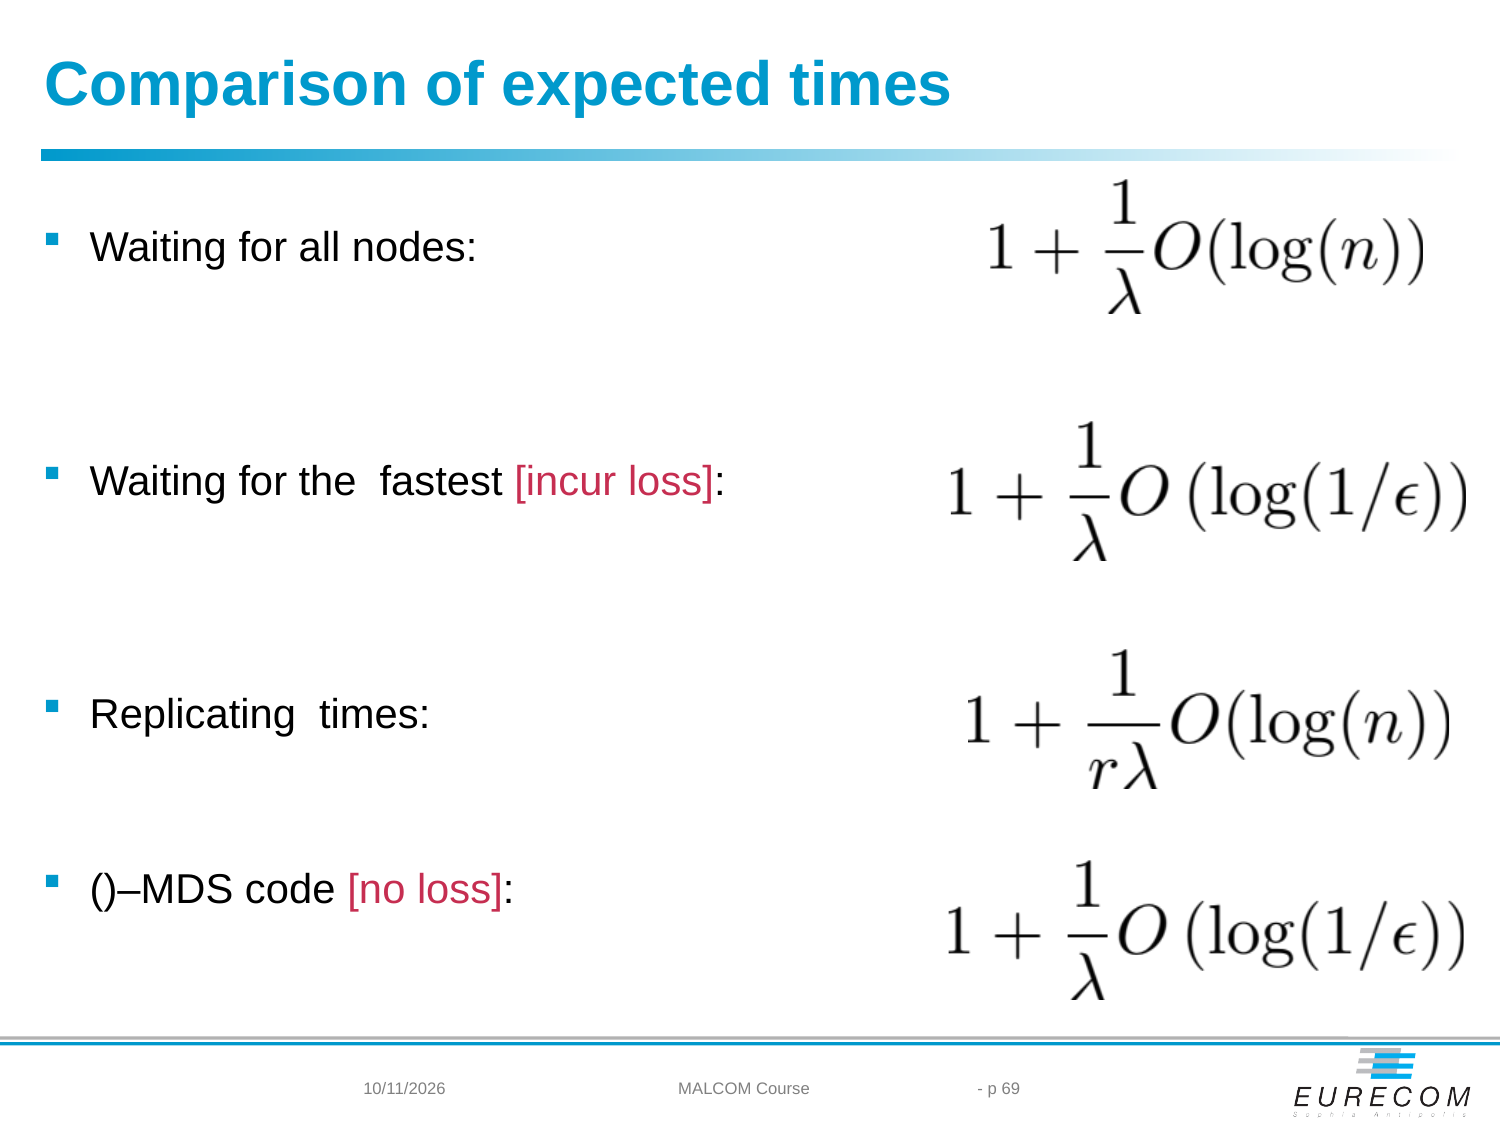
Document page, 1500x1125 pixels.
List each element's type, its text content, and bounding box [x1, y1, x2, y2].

picture [948, 859, 1464, 1000]
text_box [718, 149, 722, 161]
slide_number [348, 1070, 526, 1103]
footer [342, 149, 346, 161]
picture [1293, 1048, 1477, 1118]
picture [989, 178, 1424, 314]
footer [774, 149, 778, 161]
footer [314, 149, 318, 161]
picture [950, 419, 1467, 561]
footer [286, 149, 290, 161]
slide_number - p 69 [962, 1070, 1081, 1103]
text_box Comparison of expected times [29, 35, 1436, 142]
picture [967, 648, 1450, 789]
footer MALCOM Course [537, 1070, 951, 1103]
